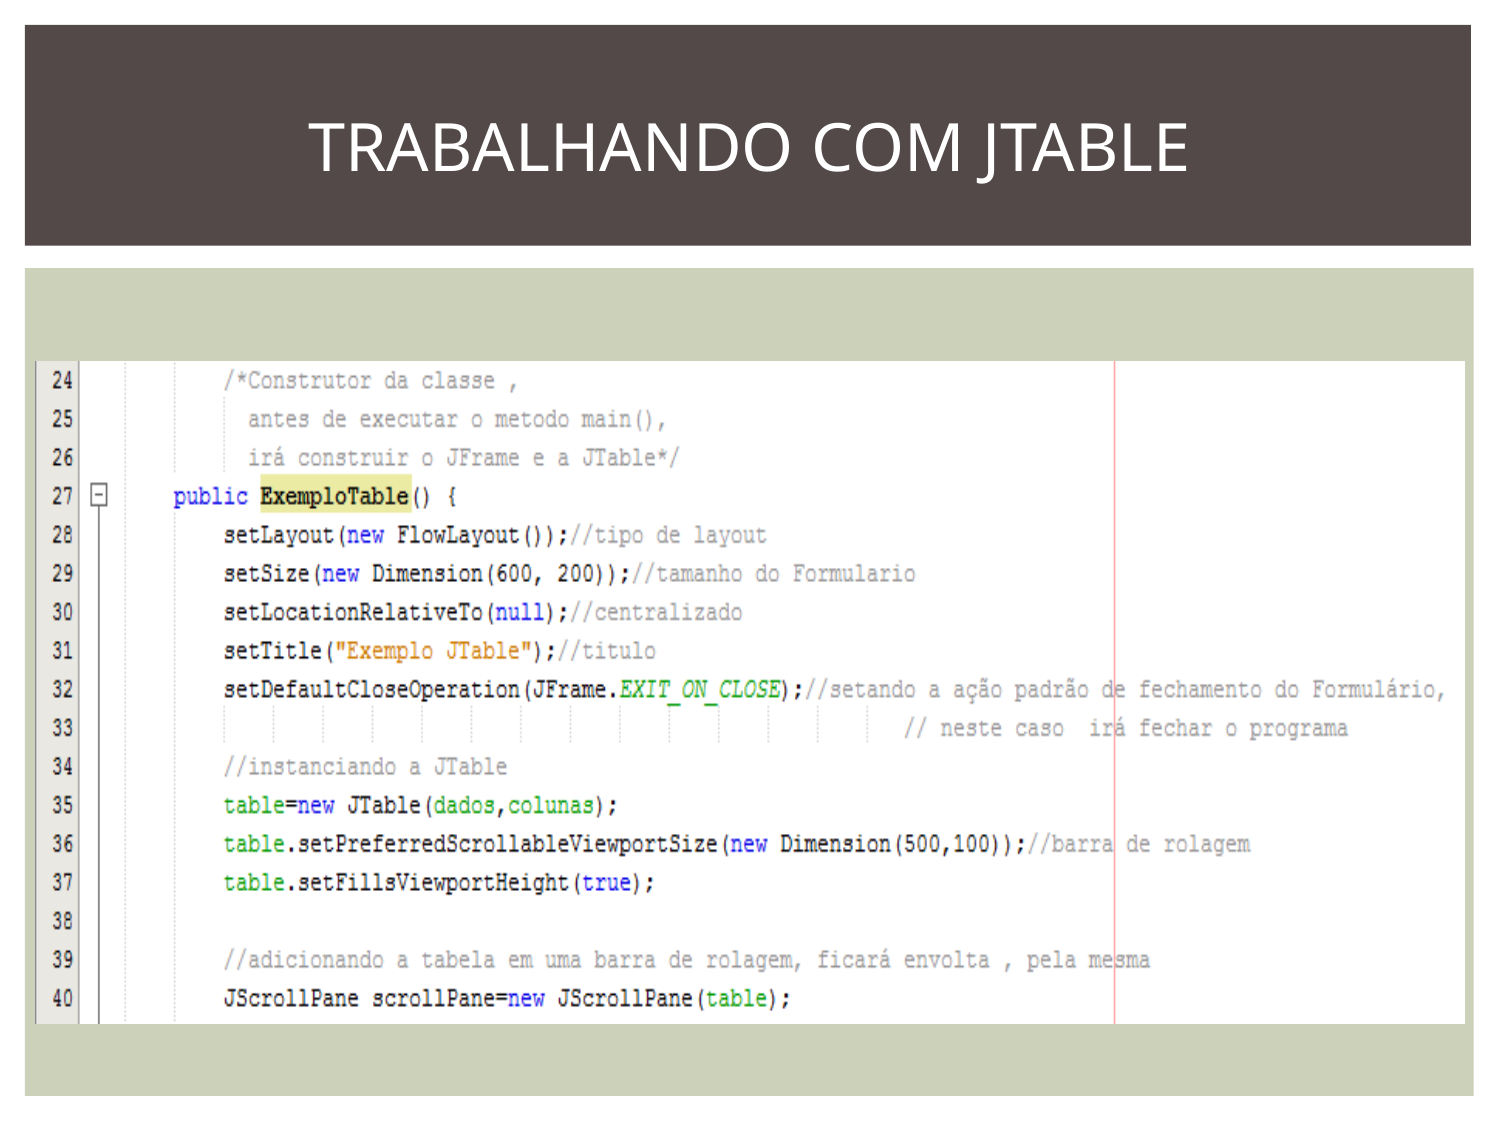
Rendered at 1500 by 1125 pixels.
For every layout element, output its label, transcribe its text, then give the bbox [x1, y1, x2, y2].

picture [35, 361, 1465, 1024]
title TRABALHANDO COM JTABLE [62, 58, 1438, 232]
